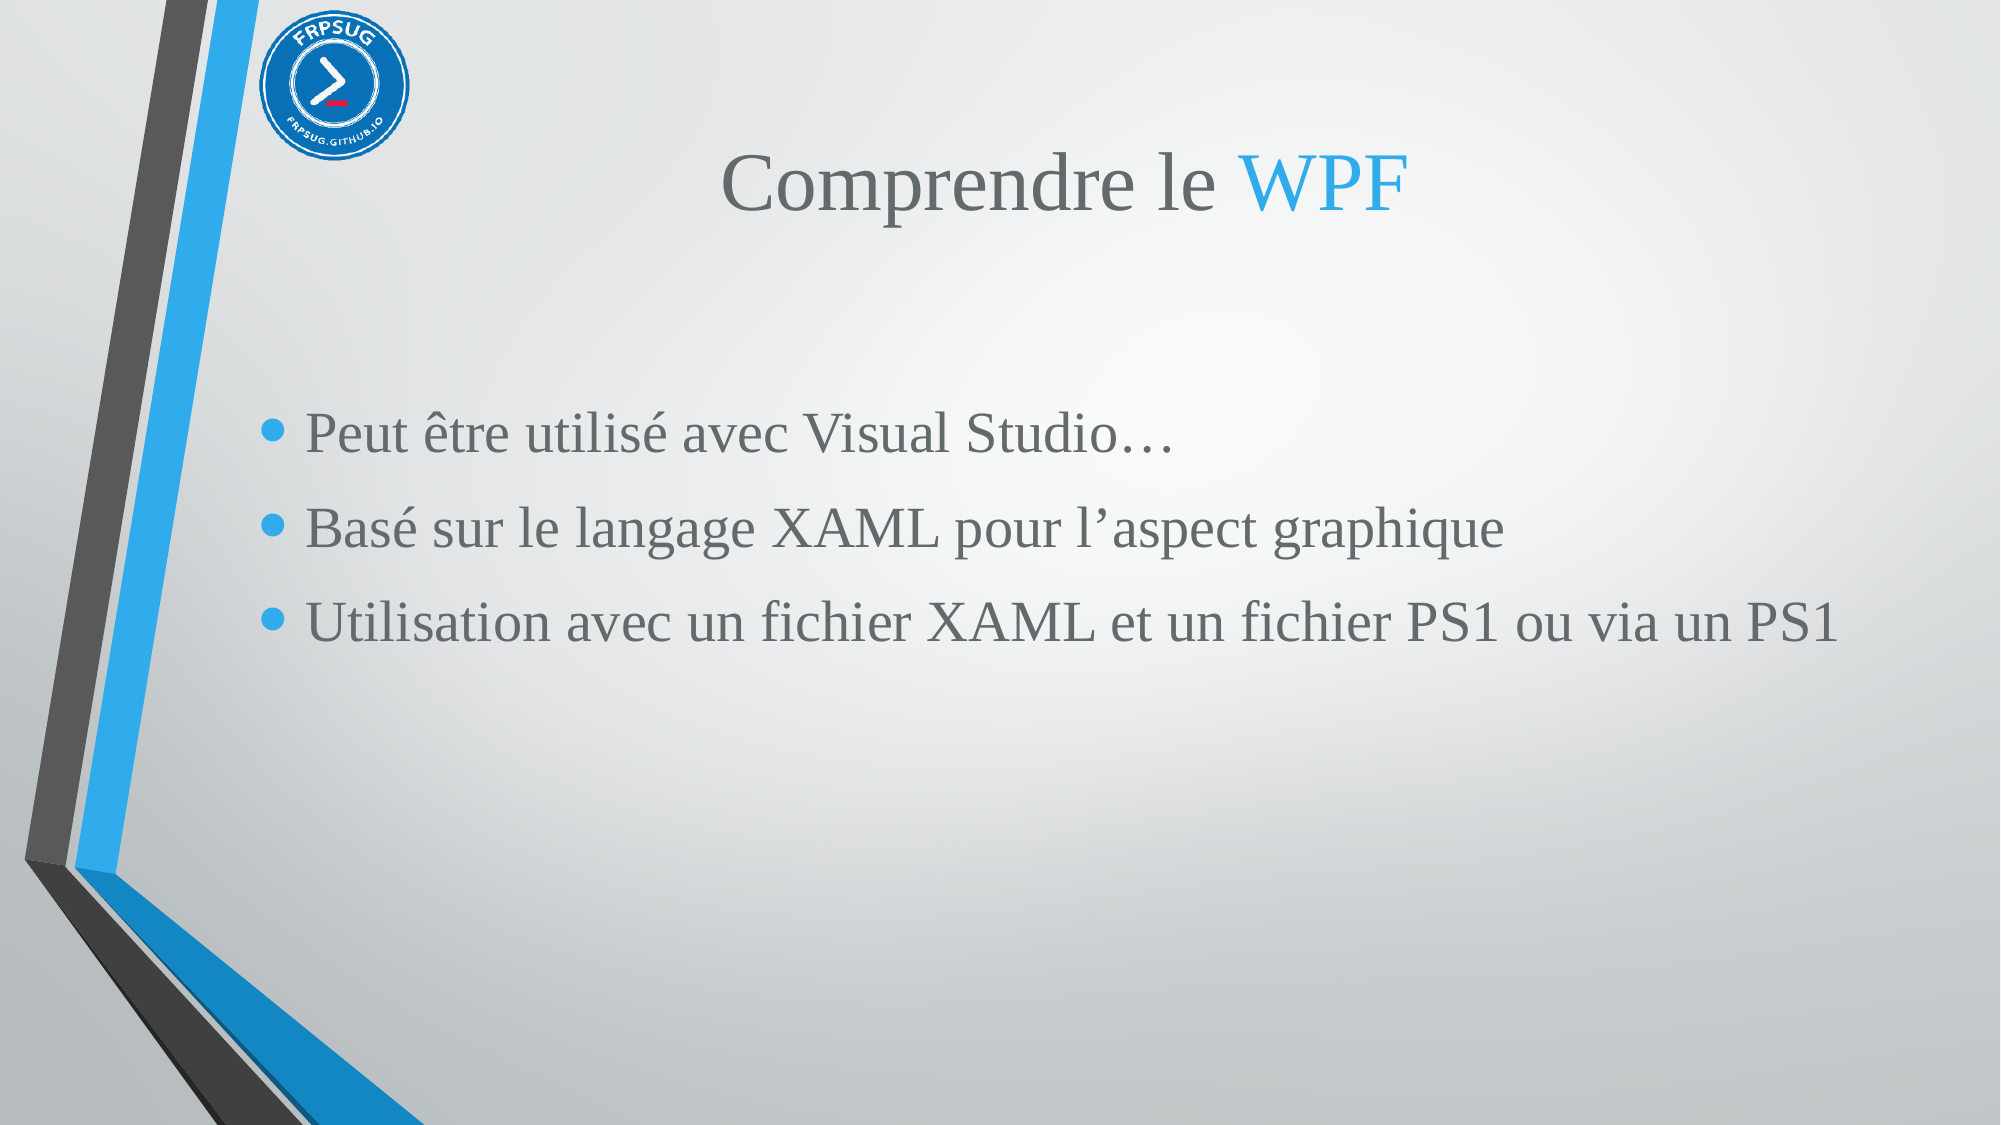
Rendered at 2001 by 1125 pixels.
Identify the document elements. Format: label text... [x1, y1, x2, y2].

title Comprendre le WPF [243, 112, 1887, 242]
picture [258, 9, 410, 112]
list Peut être utilisé avec Visual Studio… Basé sur le langage XAML pour l’aspect graphique Utilisation avec un fichier XAML et un fichier PS1 ou via un PS1 [243, 332, 1887, 716]
